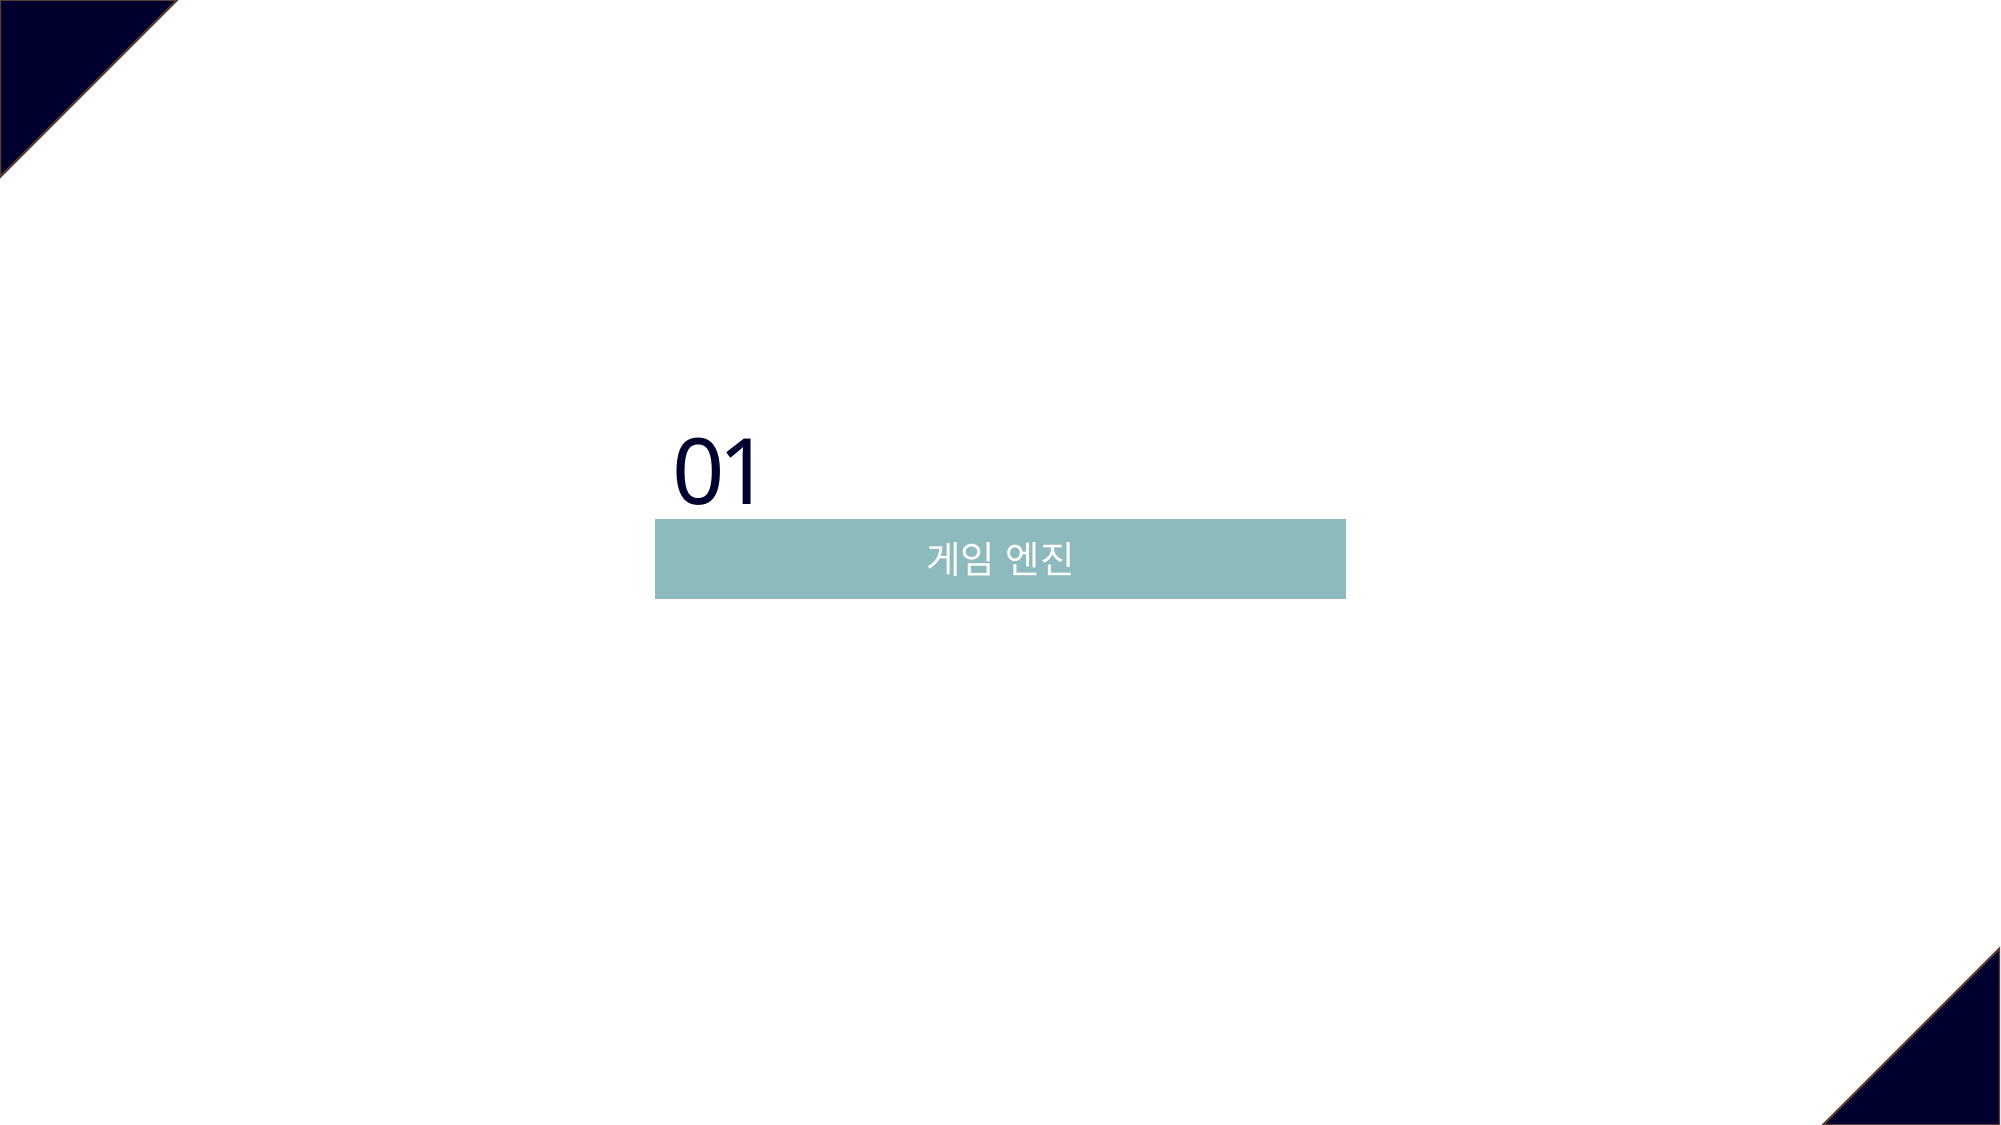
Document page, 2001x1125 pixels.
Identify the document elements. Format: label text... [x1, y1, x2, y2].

text_box 01 [657, 405, 786, 519]
text_box 게임 엔진 [655, 519, 1346, 599]
